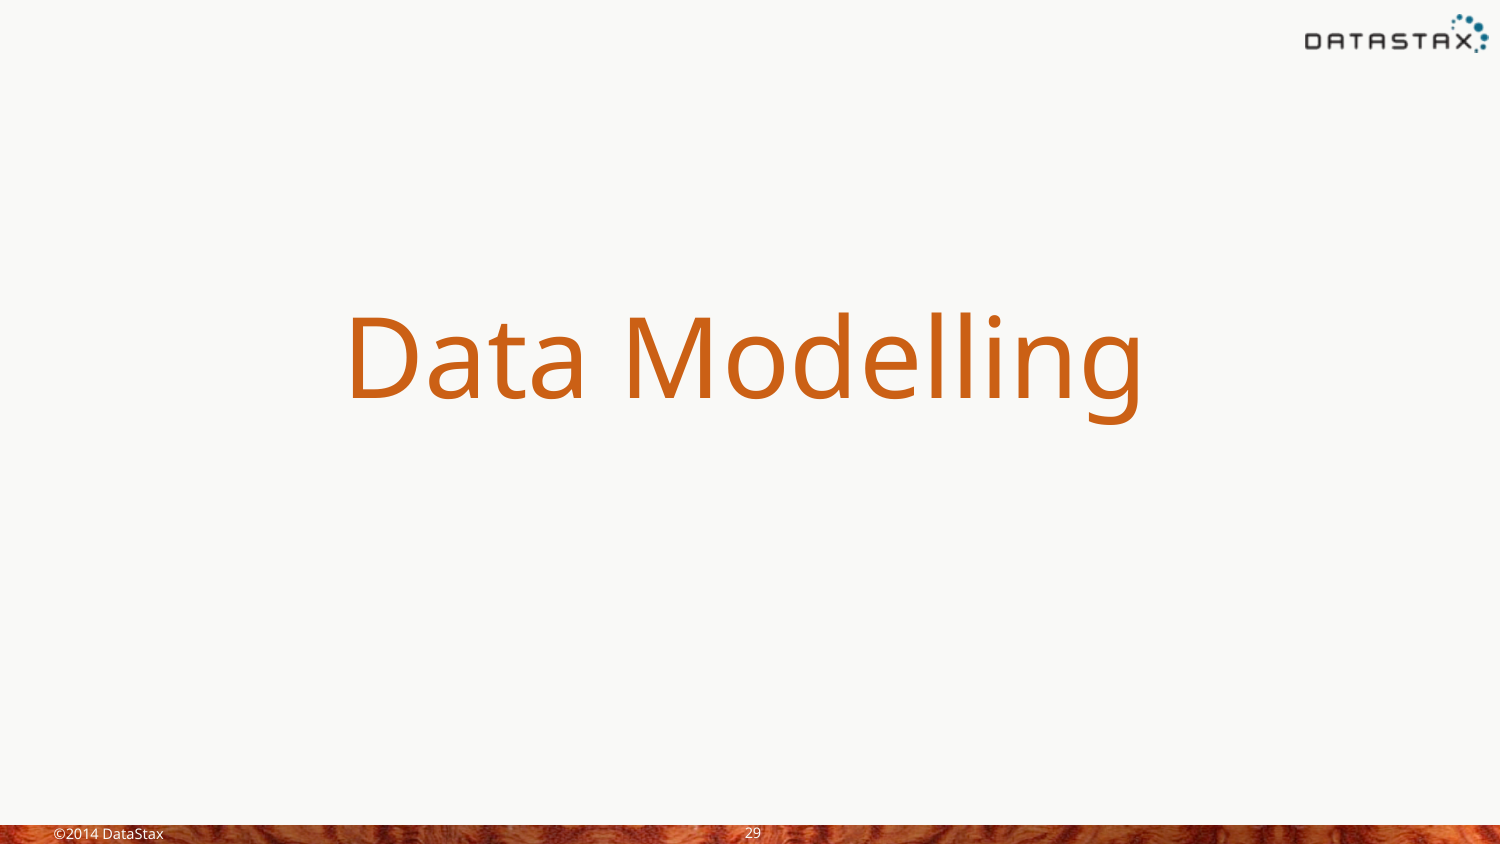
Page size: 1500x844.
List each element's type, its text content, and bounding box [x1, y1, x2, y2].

footer ©2014 DataStax [38, 821, 691, 844]
picture [1305, 14, 1489, 53]
slide_number 29 [691, 821, 815, 844]
title Data Modelling [342, 294, 1183, 487]
